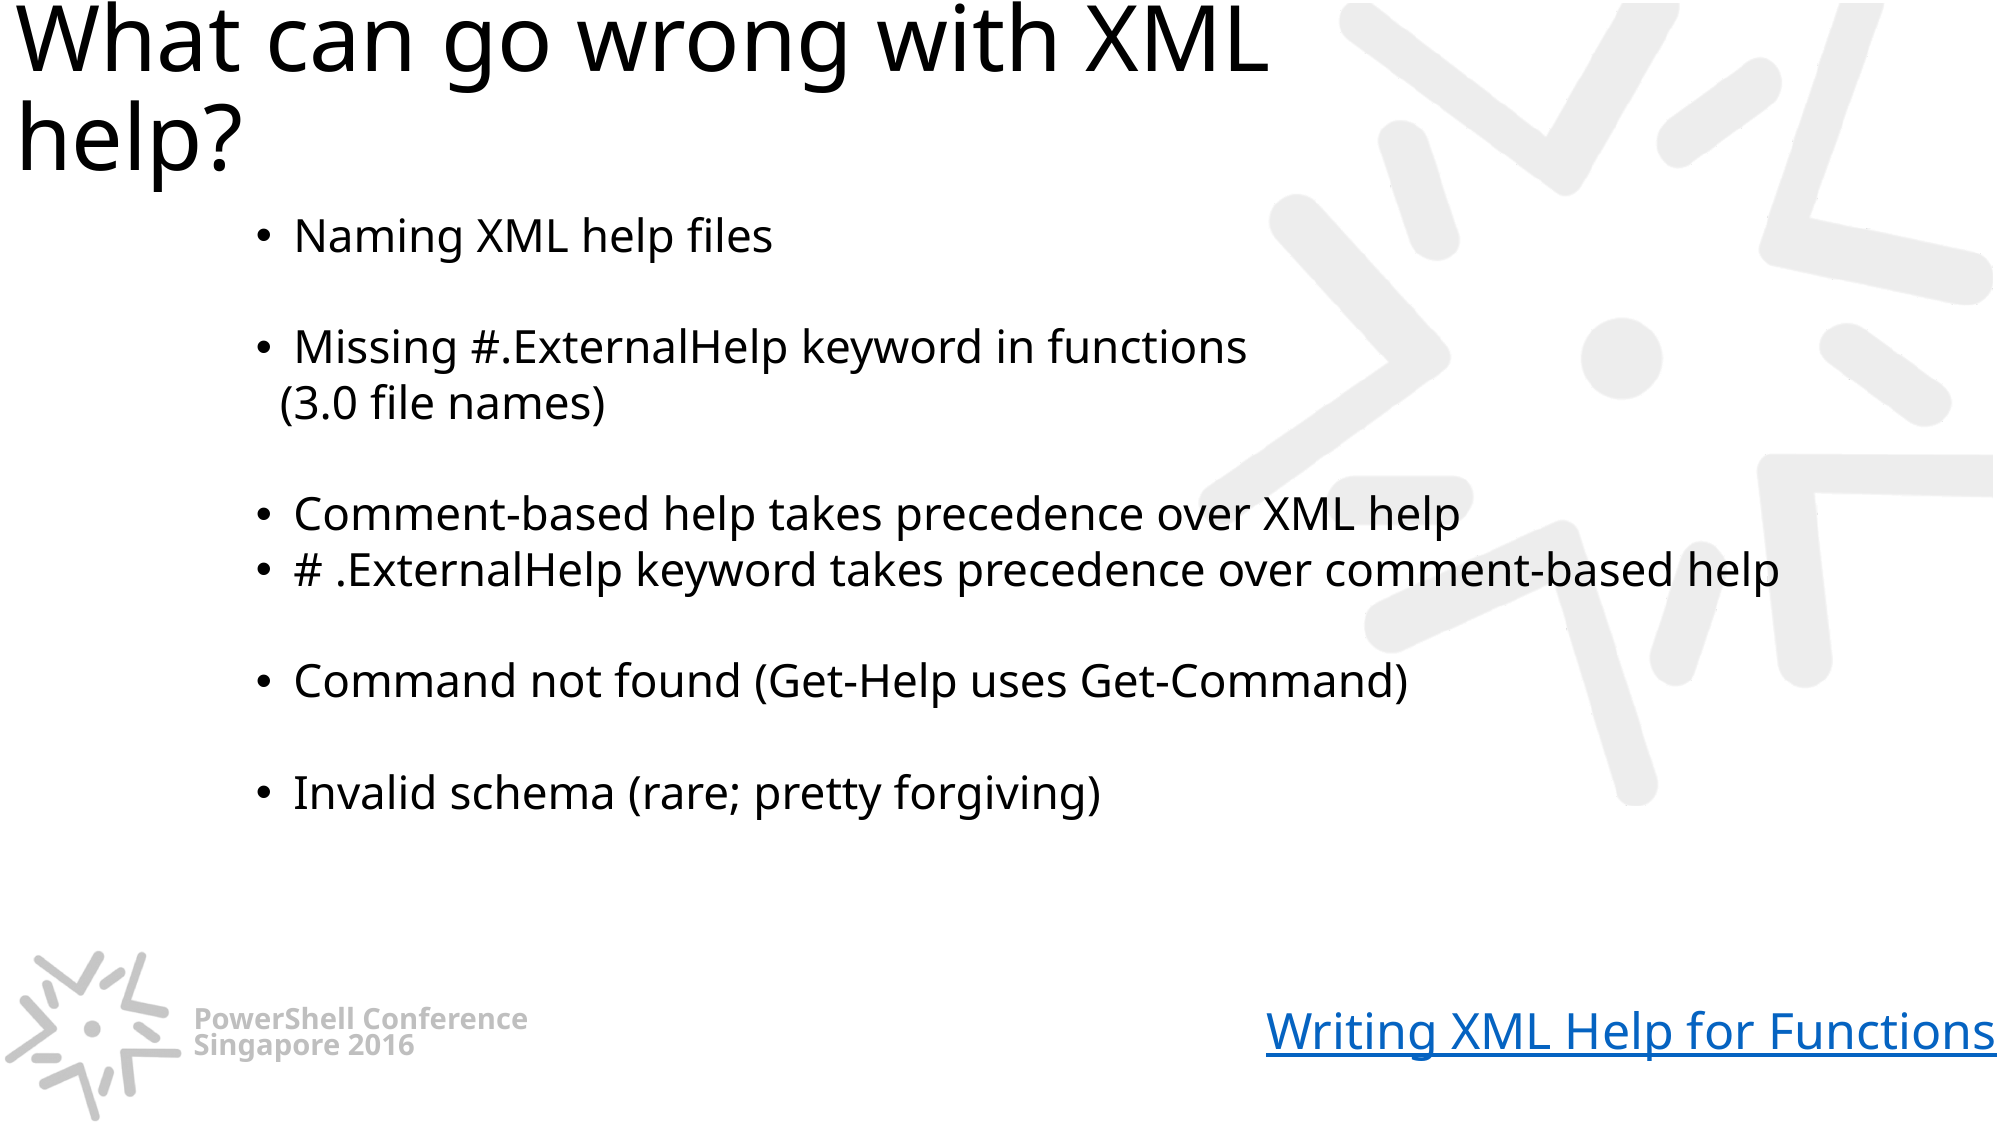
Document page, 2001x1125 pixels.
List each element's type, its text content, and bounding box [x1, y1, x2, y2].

list Naming XML help files Missing #.ExternalHelp keyword in functions (3.0 file names) Comment-based help takes precedence over XML help # .ExternalHelp keyword takes precedence over comment-based help Command not found (Get-Help uses Get-Command) Invalid schema (rare; pretty forgiving) [240, 205, 1928, 979]
title What can go wrong with XML help? [0, 0, 1397, 184]
text_box Writing XML Help for Functions [1251, 991, 2000, 1075]
picture [1190, 3, 1993, 806]
